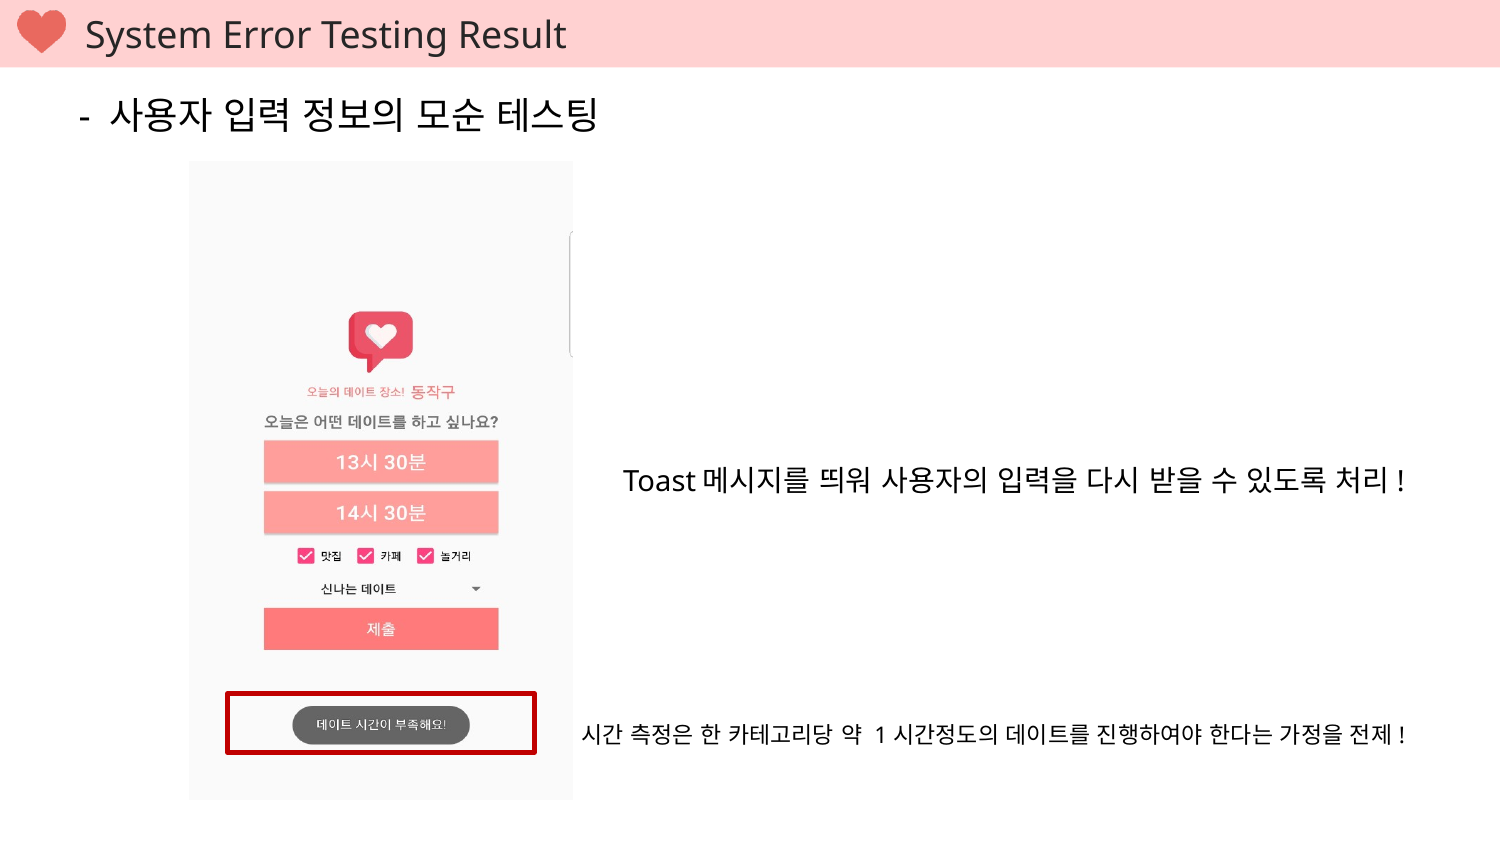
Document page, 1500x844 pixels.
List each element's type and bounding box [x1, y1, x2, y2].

text_box [63, 81, 914, 145]
text_box [573, 713, 1500, 756]
picture [188, 160, 573, 801]
text_box [608, 455, 1500, 505]
text_box [0, 0, 1500, 70]
